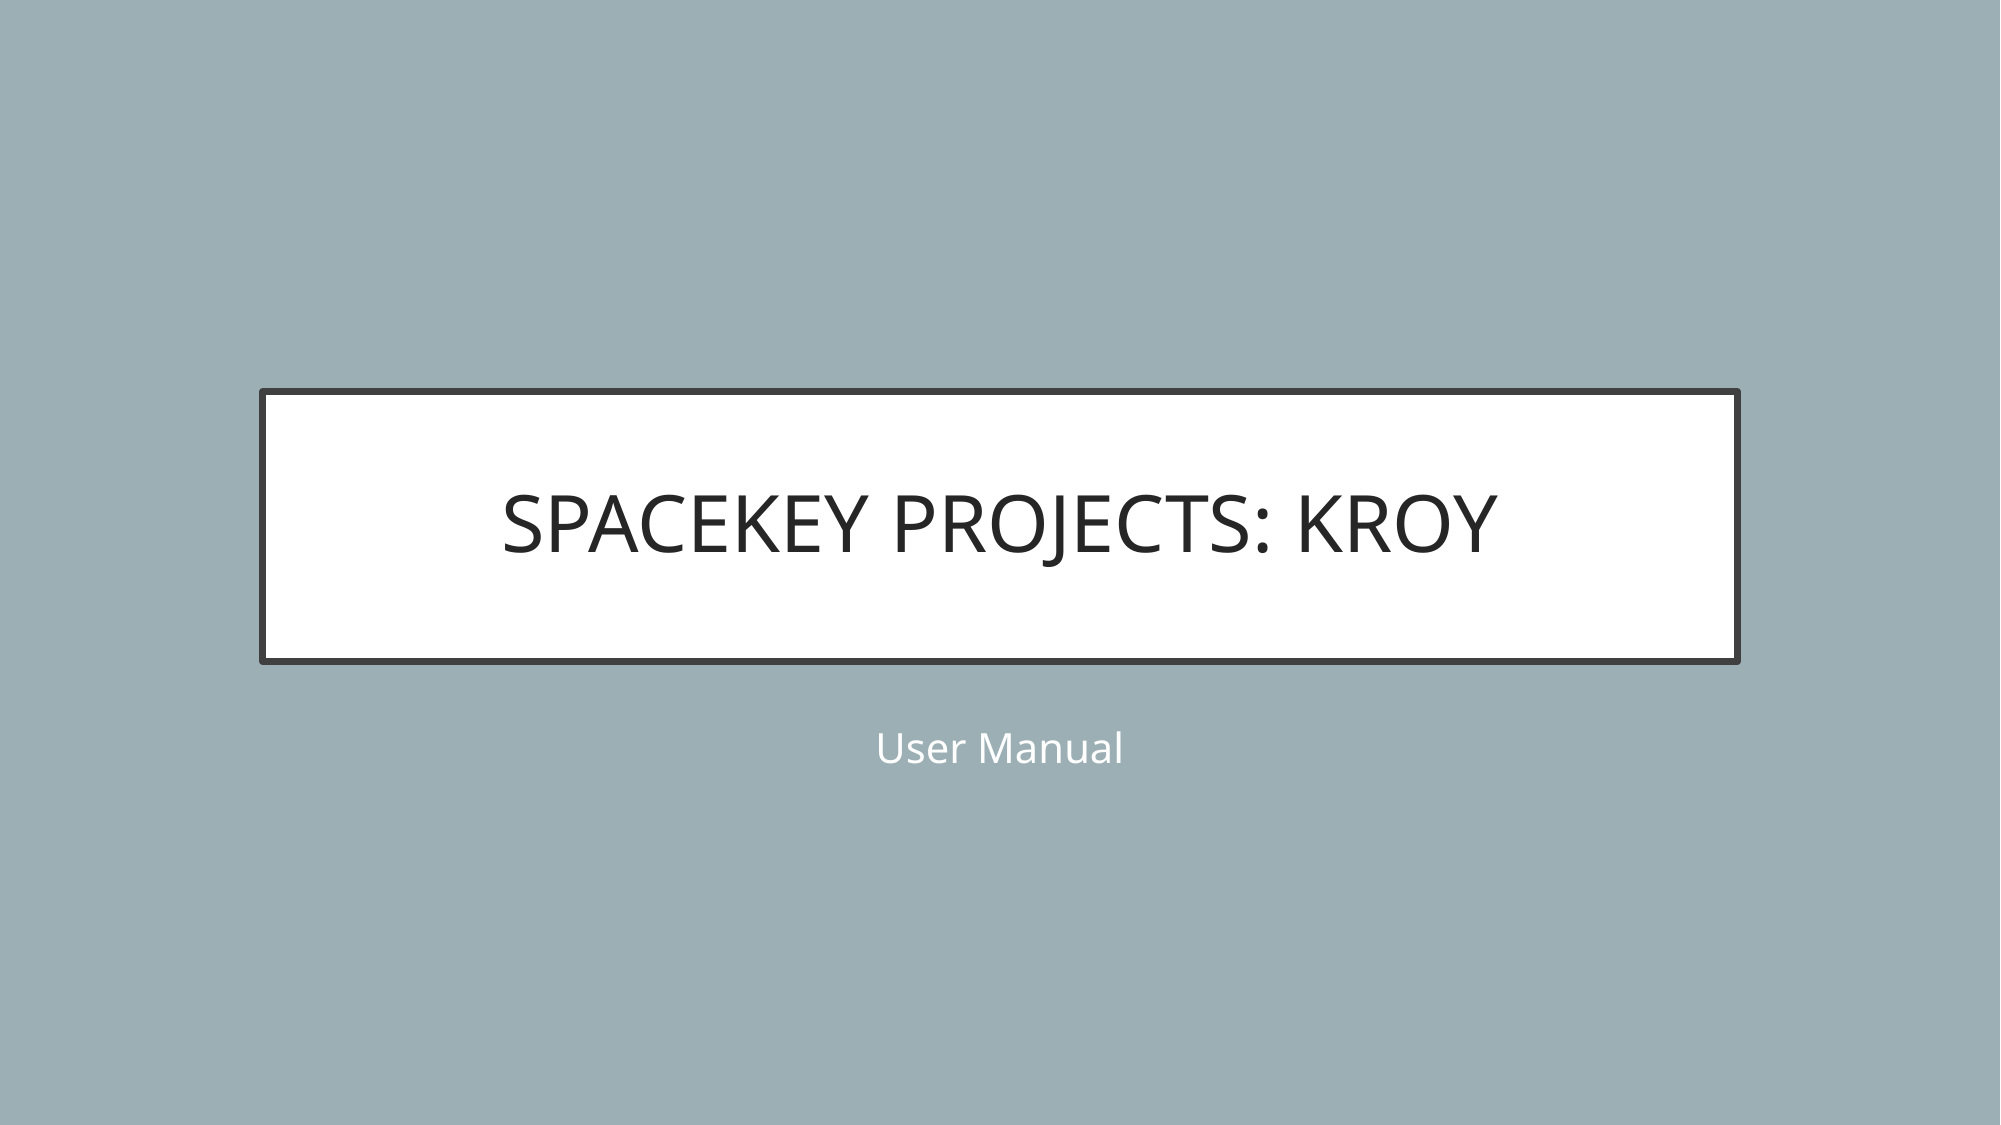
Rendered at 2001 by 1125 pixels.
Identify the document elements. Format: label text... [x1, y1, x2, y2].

title SPACEKEY PROJECTS: KROY [259, 388, 1741, 665]
subtitle User Manual [442, 713, 1558, 918]
